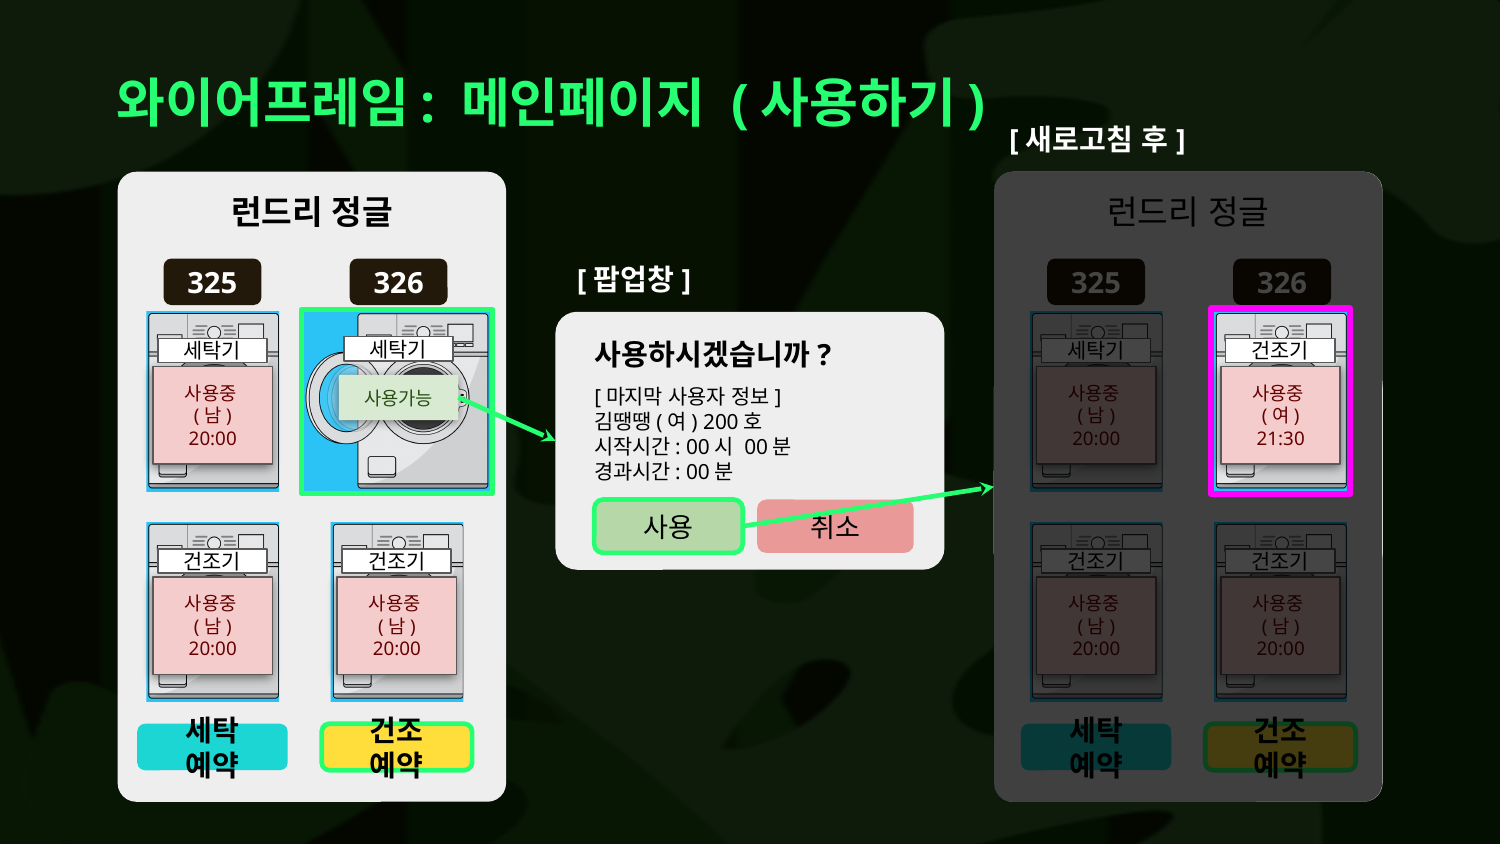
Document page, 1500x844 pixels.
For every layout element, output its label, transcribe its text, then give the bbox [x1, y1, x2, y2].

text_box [1029, 311, 1164, 492]
text_box [993, 577, 1383, 802]
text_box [1213, 311, 1348, 492]
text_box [555, 245, 945, 570]
title 와이어프레임: 메인페이지 (사용하기) [101, 54, 1424, 149]
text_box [1213, 521, 1348, 702]
text_box [새로고침 후] [994, 106, 1291, 171]
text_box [993, 371, 1384, 571]
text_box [458, 401, 556, 441]
text_box [993, 171, 1383, 371]
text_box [117, 171, 507, 802]
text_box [742, 486, 995, 527]
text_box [1029, 521, 1164, 702]
